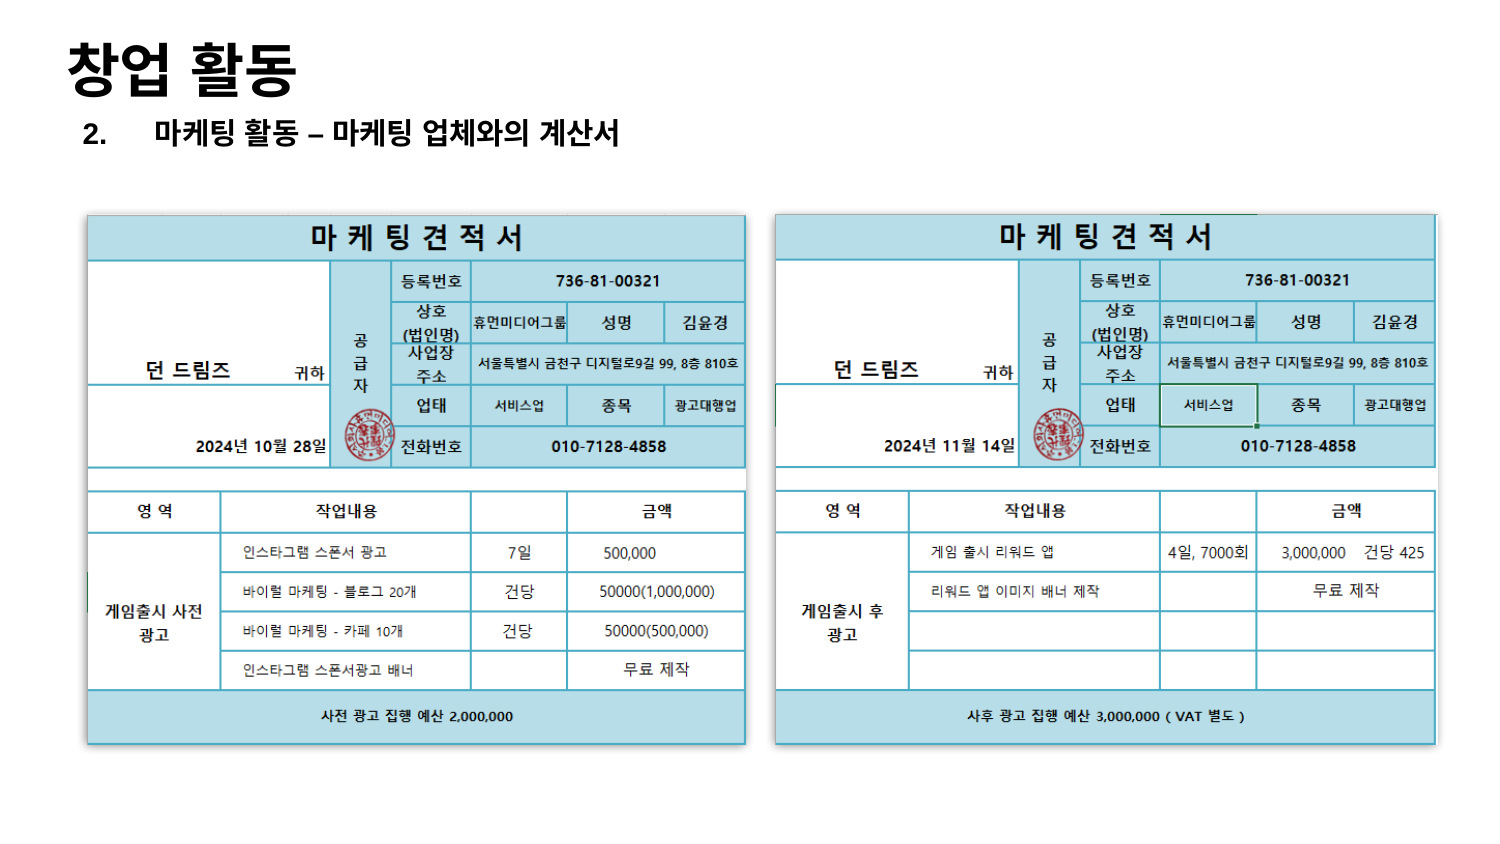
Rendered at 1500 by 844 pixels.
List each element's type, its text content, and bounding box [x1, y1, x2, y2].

picture [775, 214, 1438, 746]
title 창업 활동 [51, 19, 1449, 114]
title 2. 마케팅 활동 – 마케팅 업체와의 계산서 [51, 114, 1449, 166]
picture [86, 214, 746, 746]
